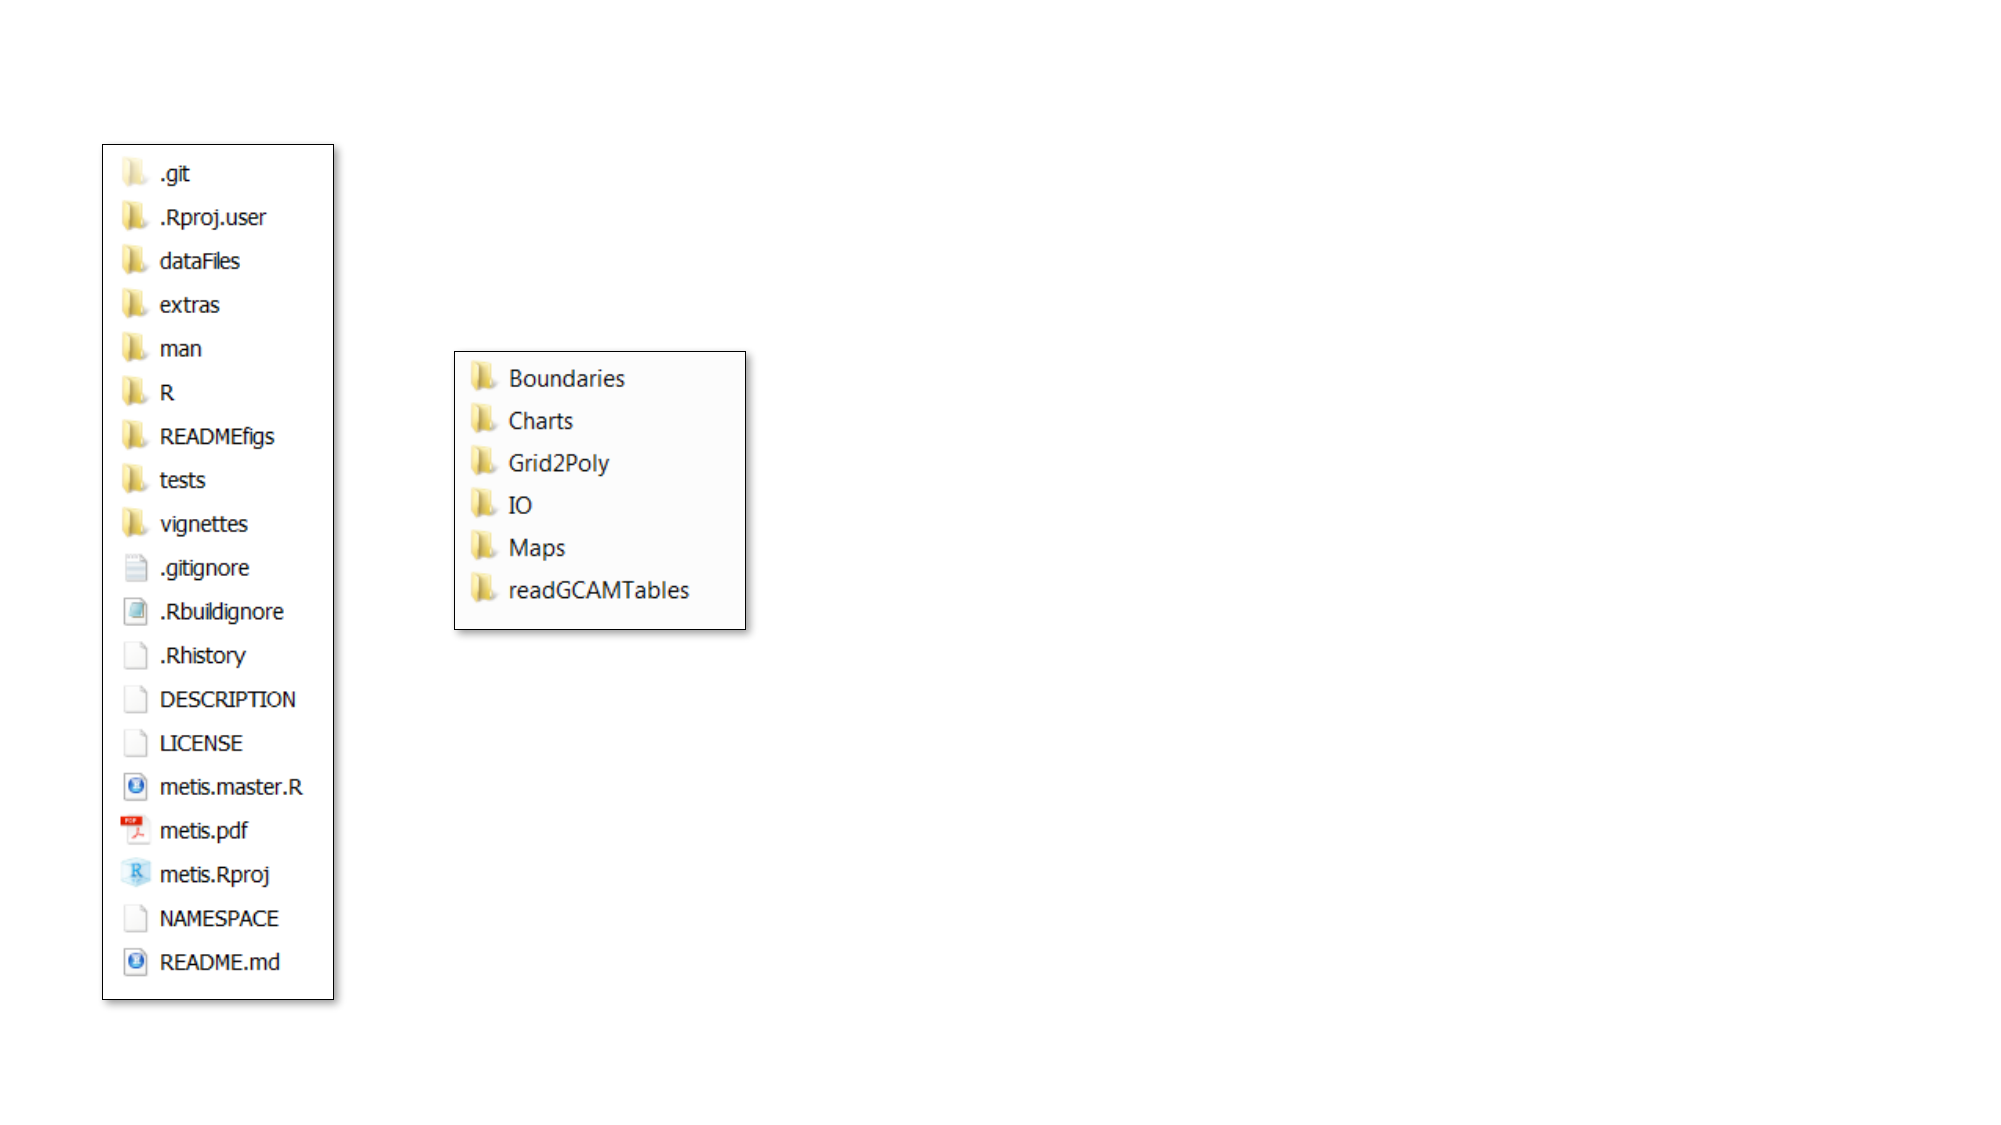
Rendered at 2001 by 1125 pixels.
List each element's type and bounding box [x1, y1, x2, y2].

picture [102, 144, 334, 1000]
picture [454, 351, 746, 630]
